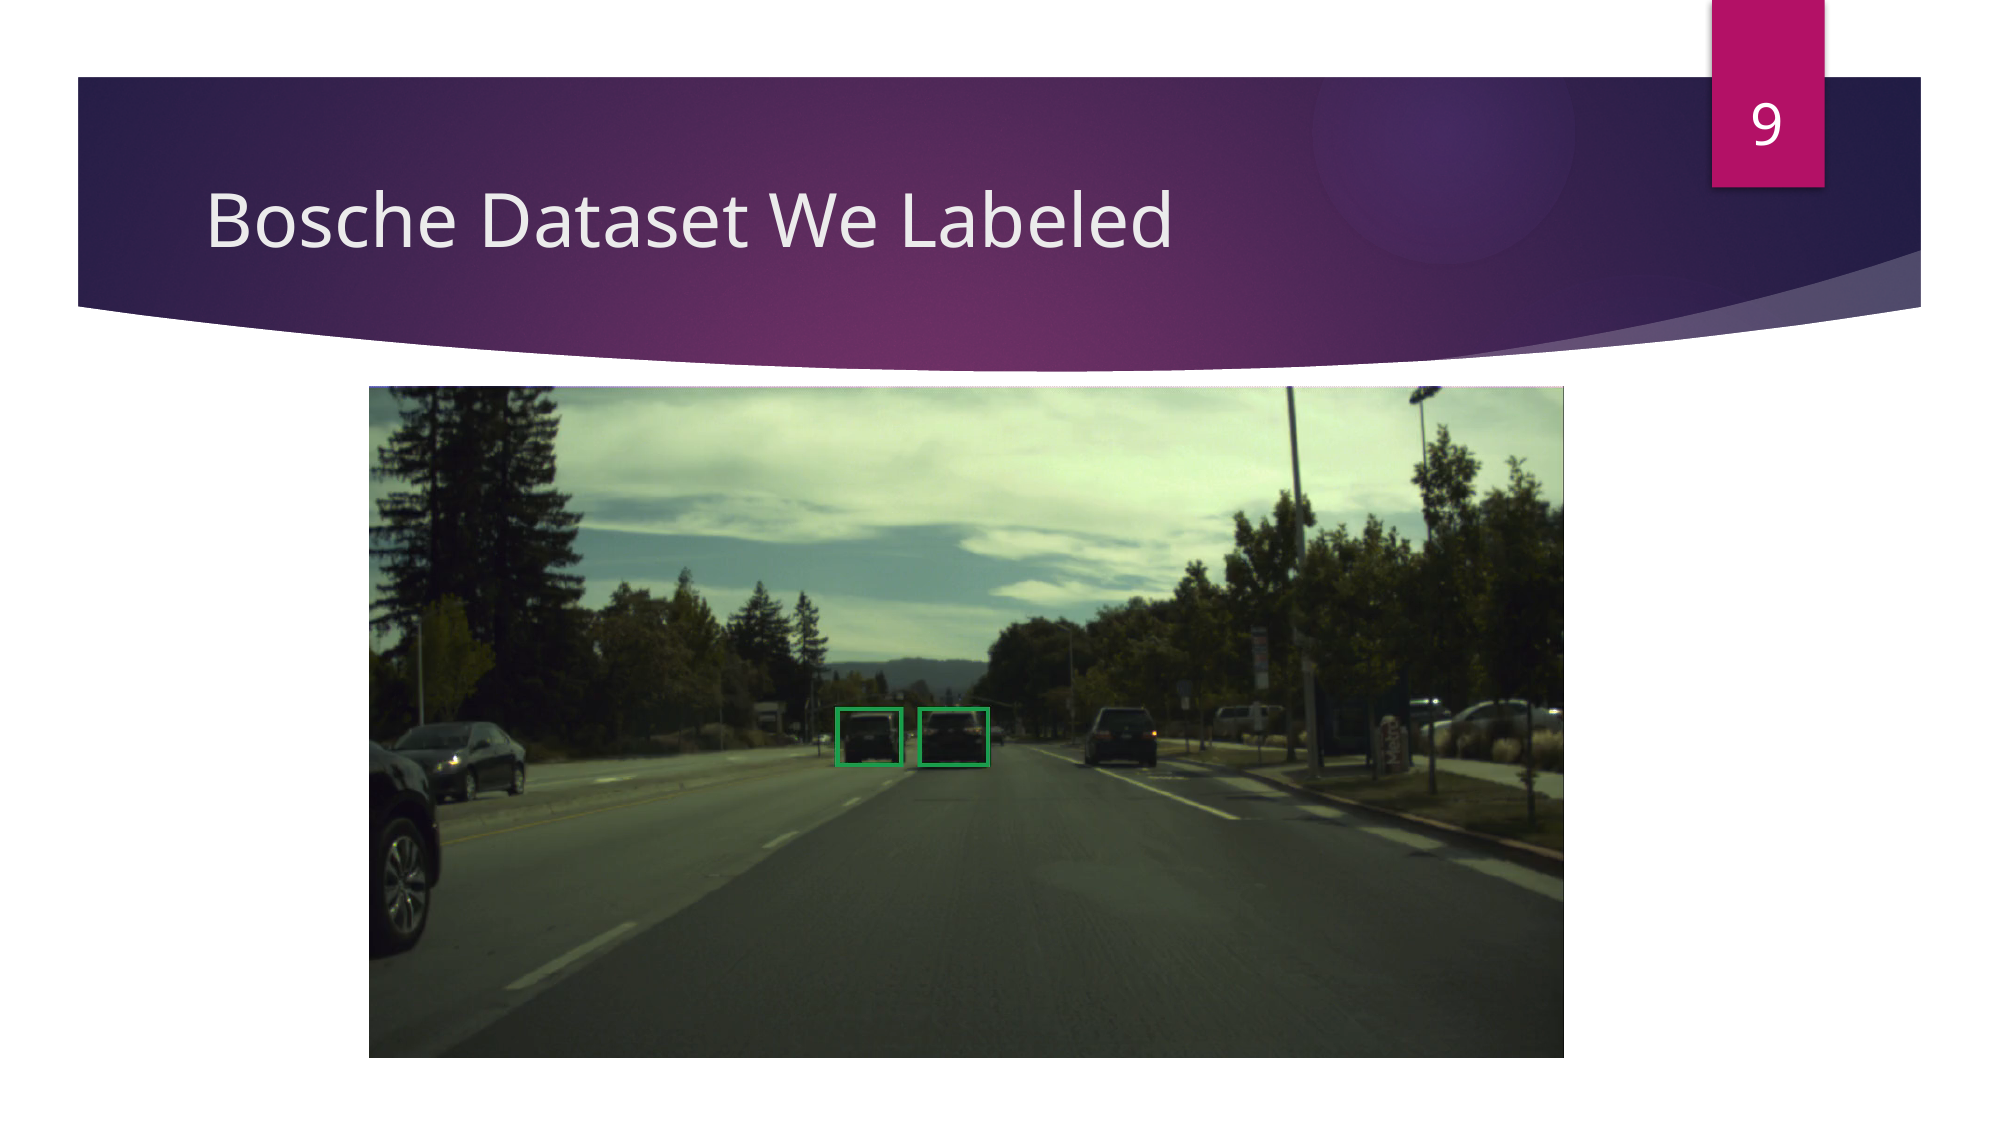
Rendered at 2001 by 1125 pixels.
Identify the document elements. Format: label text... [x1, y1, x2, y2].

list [368, 385, 1565, 1059]
slide_number 9 [1698, 48, 1836, 175]
title Bosche Dataset We Labeled [189, 159, 1627, 276]
